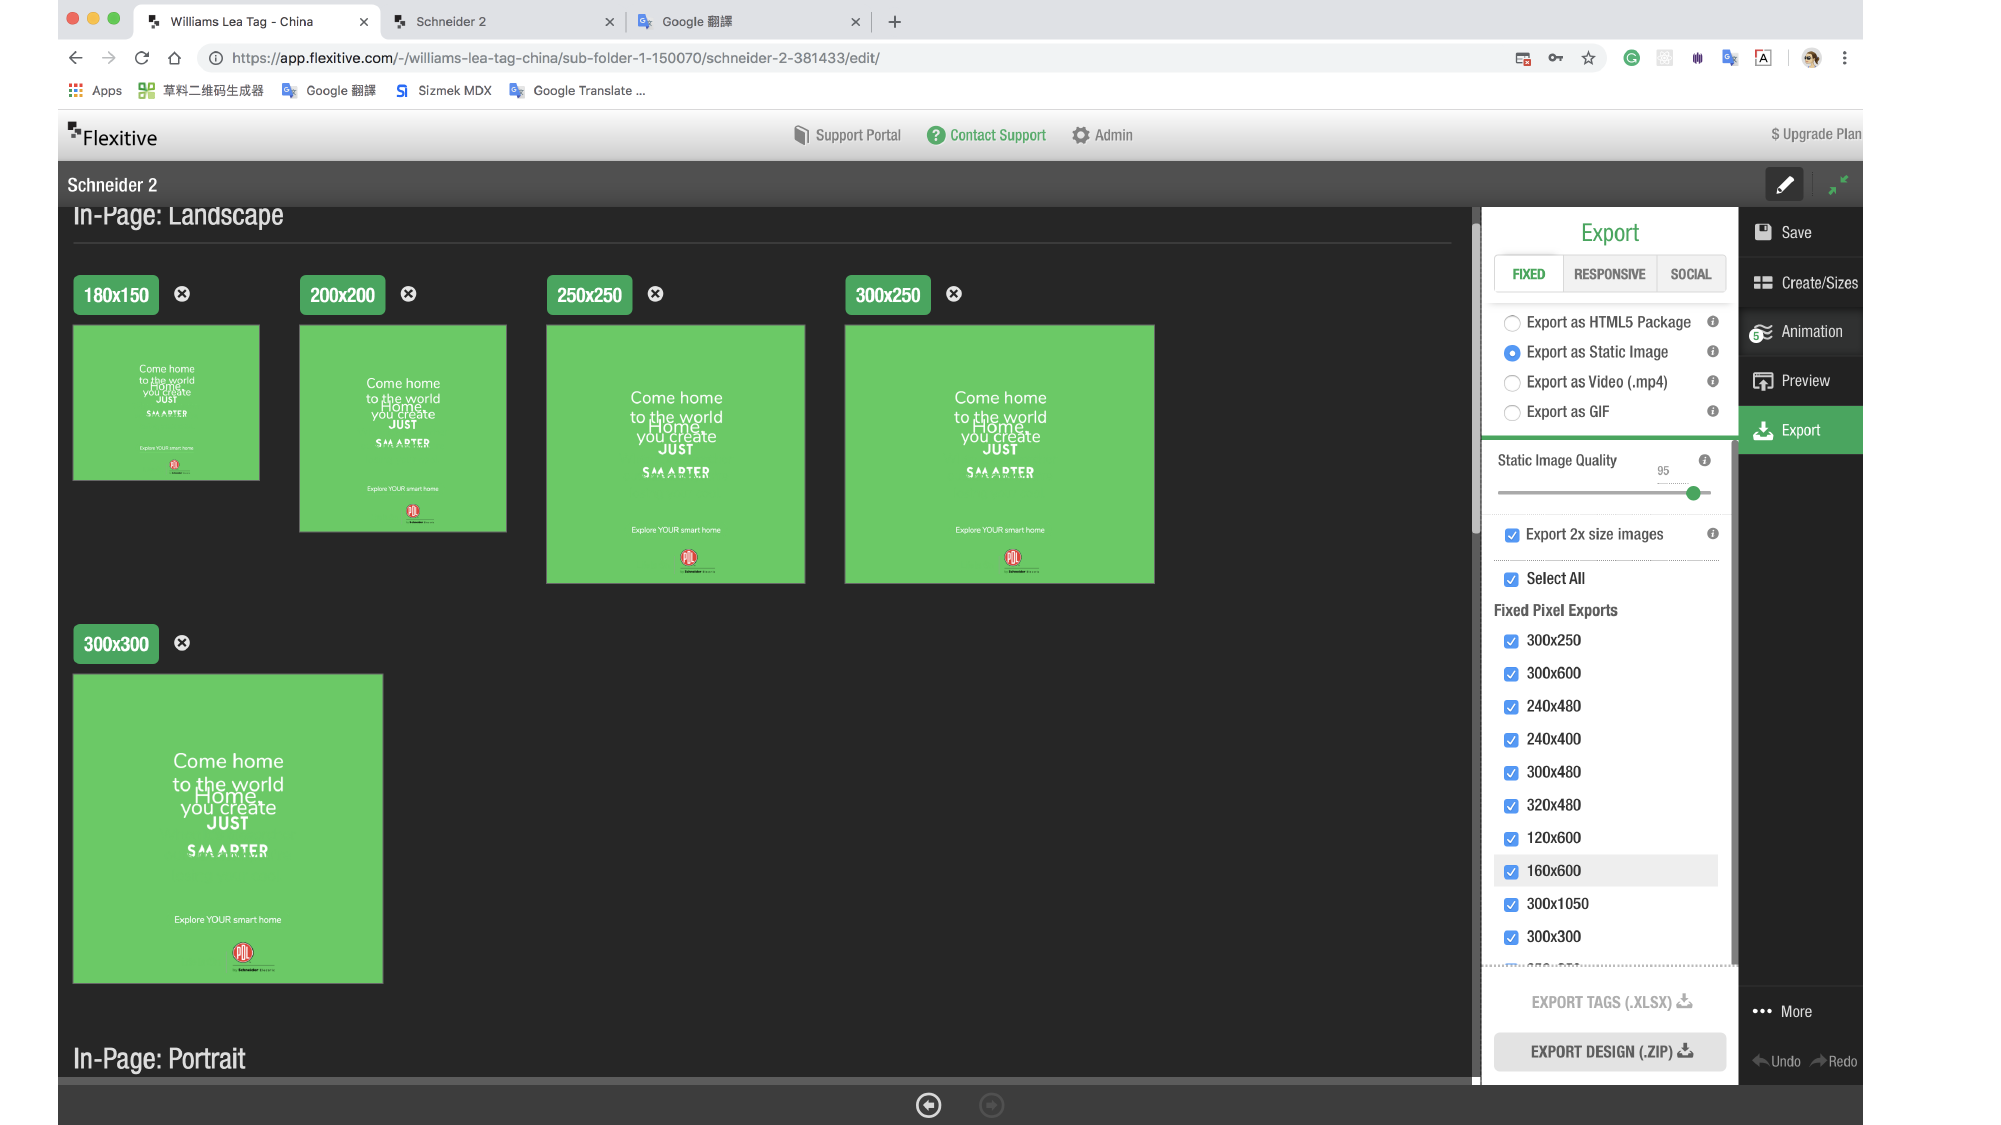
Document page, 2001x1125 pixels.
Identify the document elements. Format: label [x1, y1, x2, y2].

list [58, 0, 1863, 1125]
